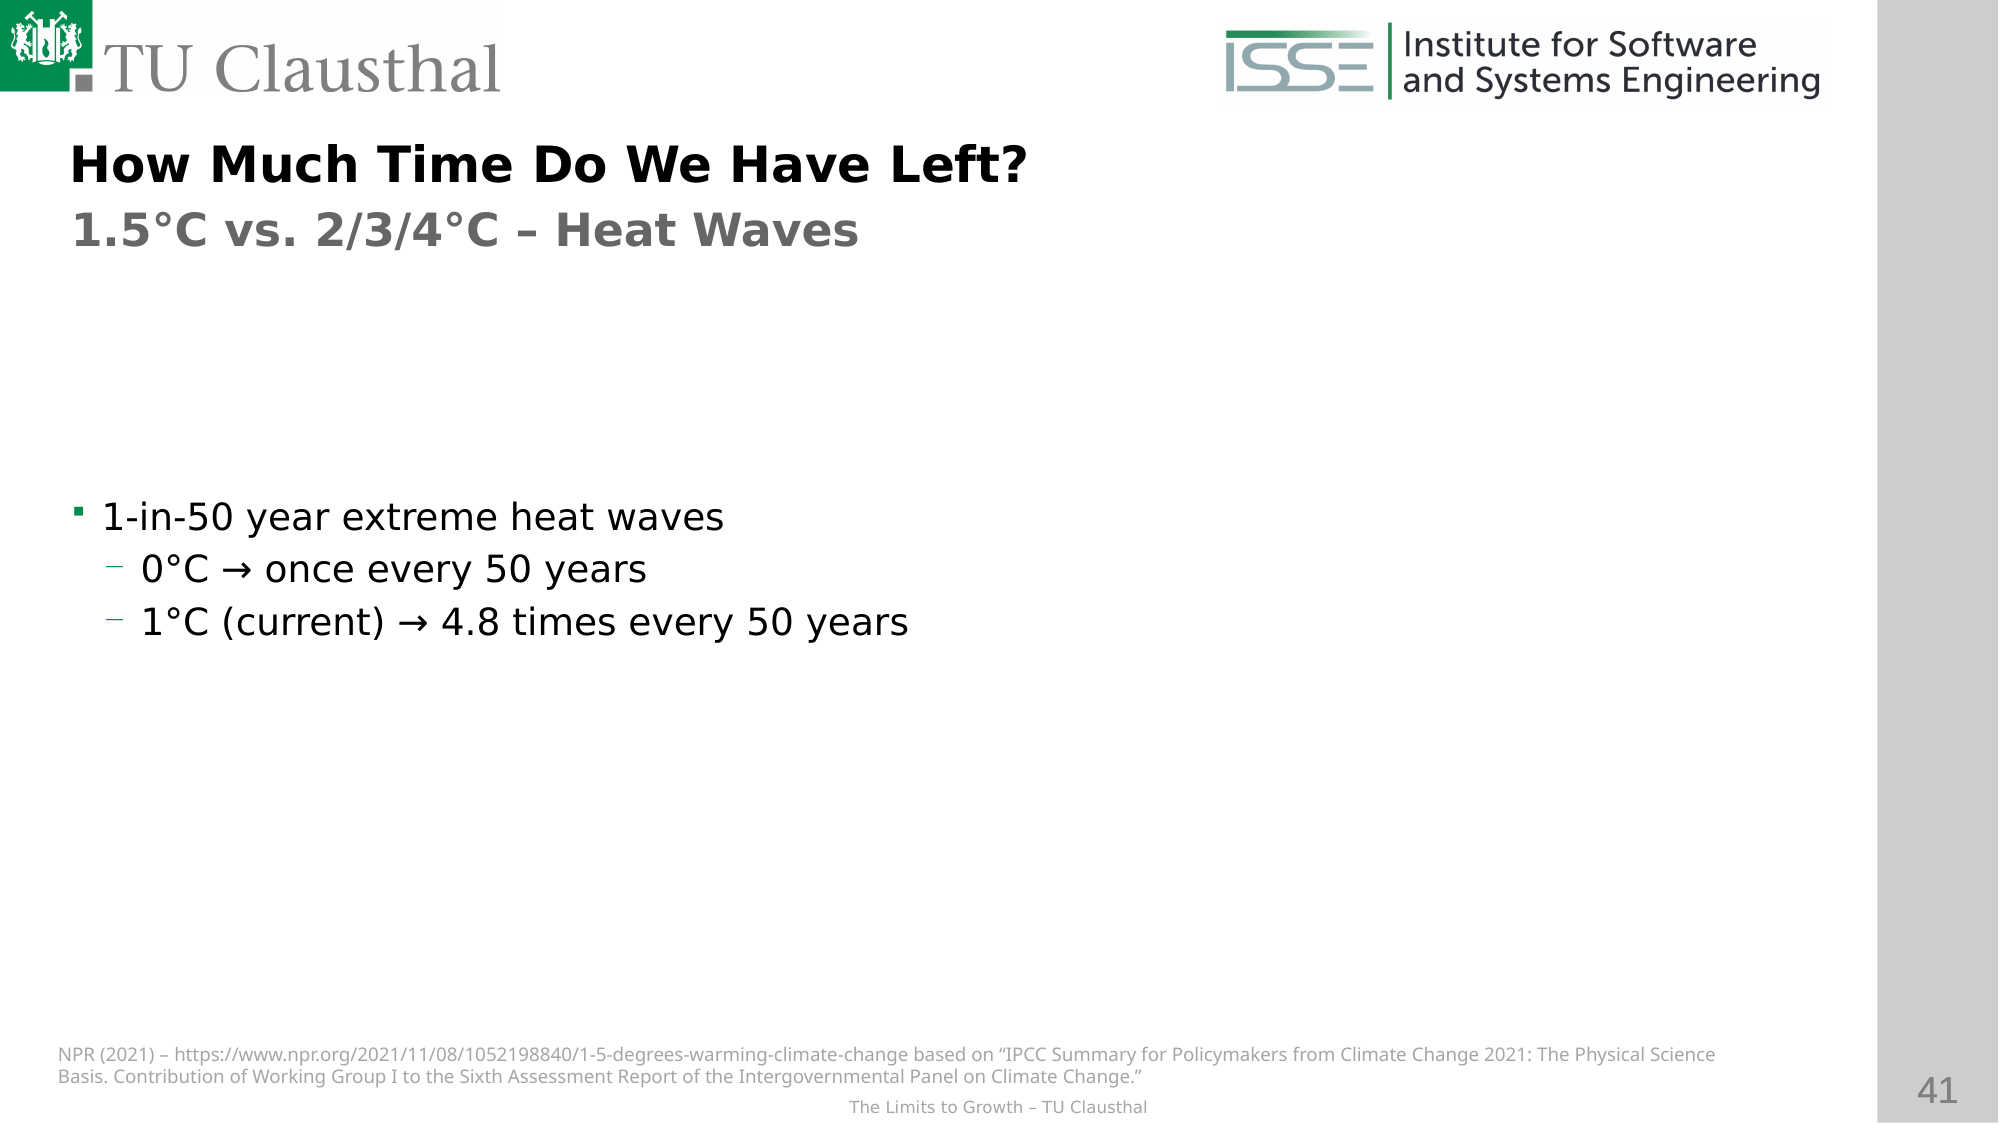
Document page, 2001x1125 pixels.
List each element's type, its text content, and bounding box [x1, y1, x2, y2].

picture [1218, 22, 1825, 106]
text_box How Much Time Do We Have Left? [54, 125, 1817, 206]
picture [0, 0, 500, 92]
text_box 1-in-50 year extreme heat waves 0°C → once every 50 years 1°C (current) → 4.8 times every 50 years 2°C → 13.9 times every 50 years 3°C → 27.4 times every 50 years 4°C → 39.2 times every 50 years [54, 207, 1799, 1033]
text_box NPR (2021) – https://www.npr.org/2021/11/08/1052198840/1-5-degrees-warming-climate-change based on “IPCC Summary for Policymakers from Climate Change 2021: The Physical Science Basis. Contribution of Working Group I to the Sixth Assessment Report of the Intergovernmental Panel on Climate Change.” [43, 1035, 1784, 1095]
text_box 1.5°C vs. 2/3/4°C – Heat Waves [70, 188, 1769, 269]
